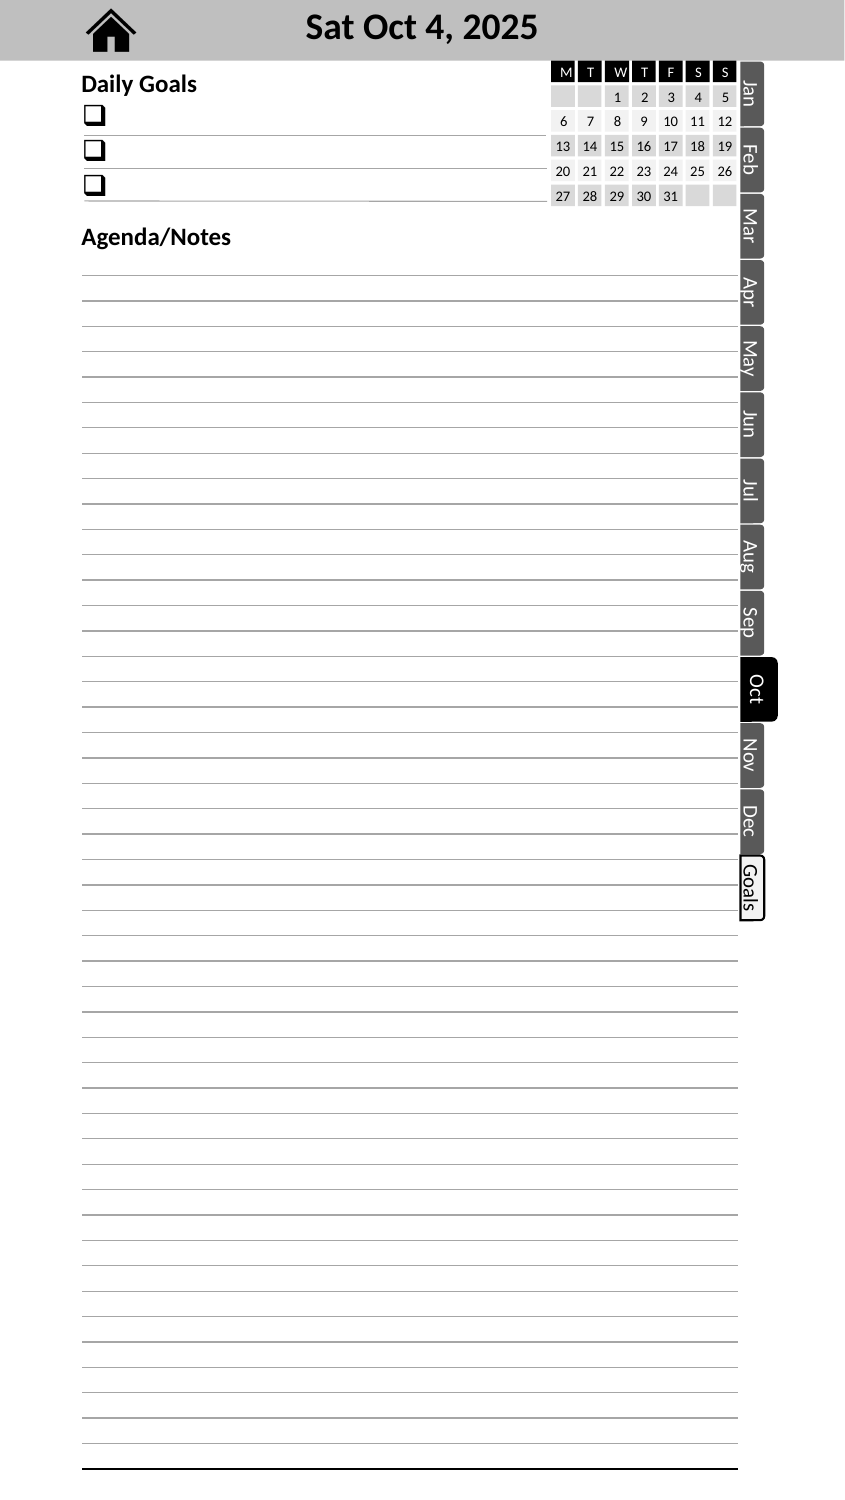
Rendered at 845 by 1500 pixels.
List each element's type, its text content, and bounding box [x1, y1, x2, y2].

list Sat Oct 4, 2025 [190, 0, 655, 61]
picture [82, 1, 140, 59]
